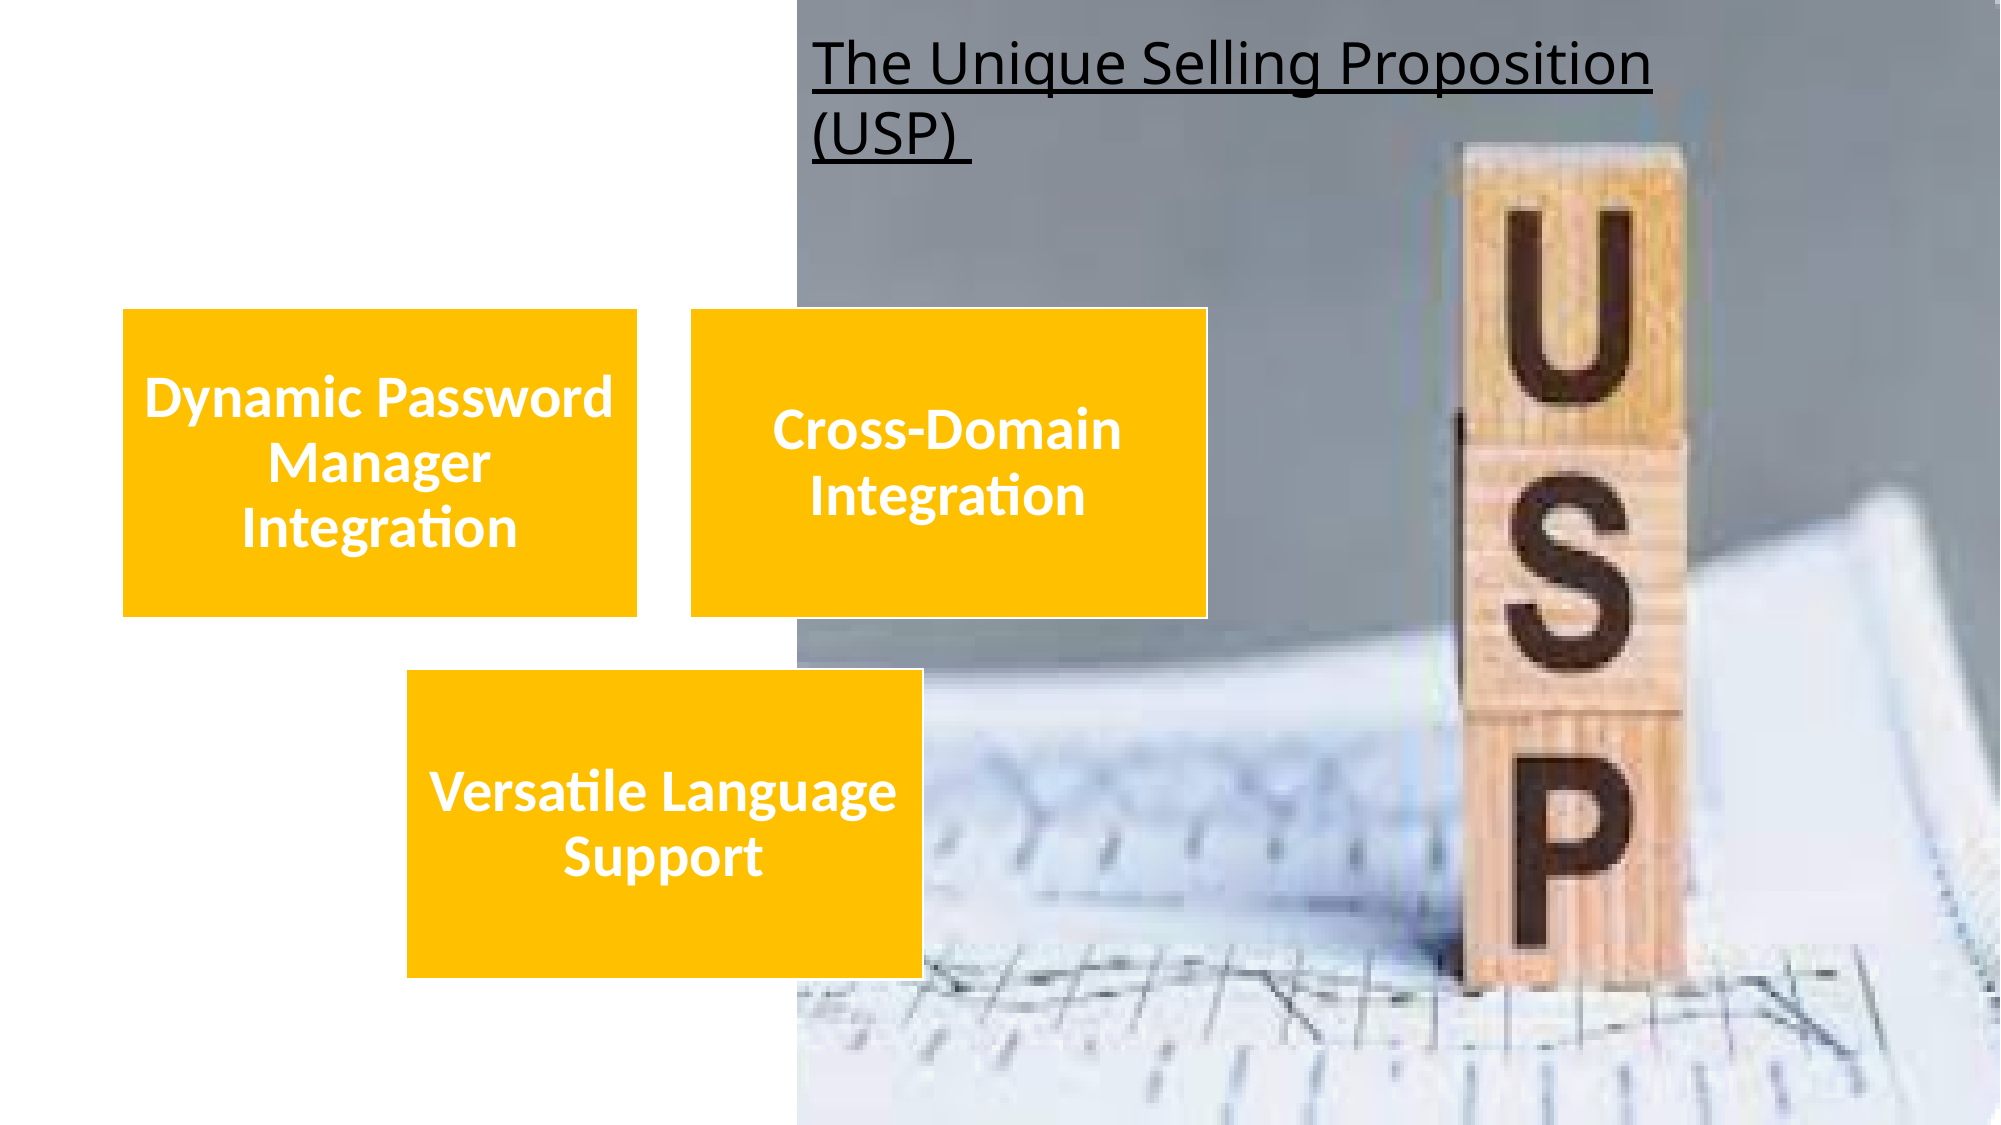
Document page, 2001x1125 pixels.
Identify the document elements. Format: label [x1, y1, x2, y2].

text_box [121, 227, 1208, 1060]
picture [797, 0, 2000, 1125]
